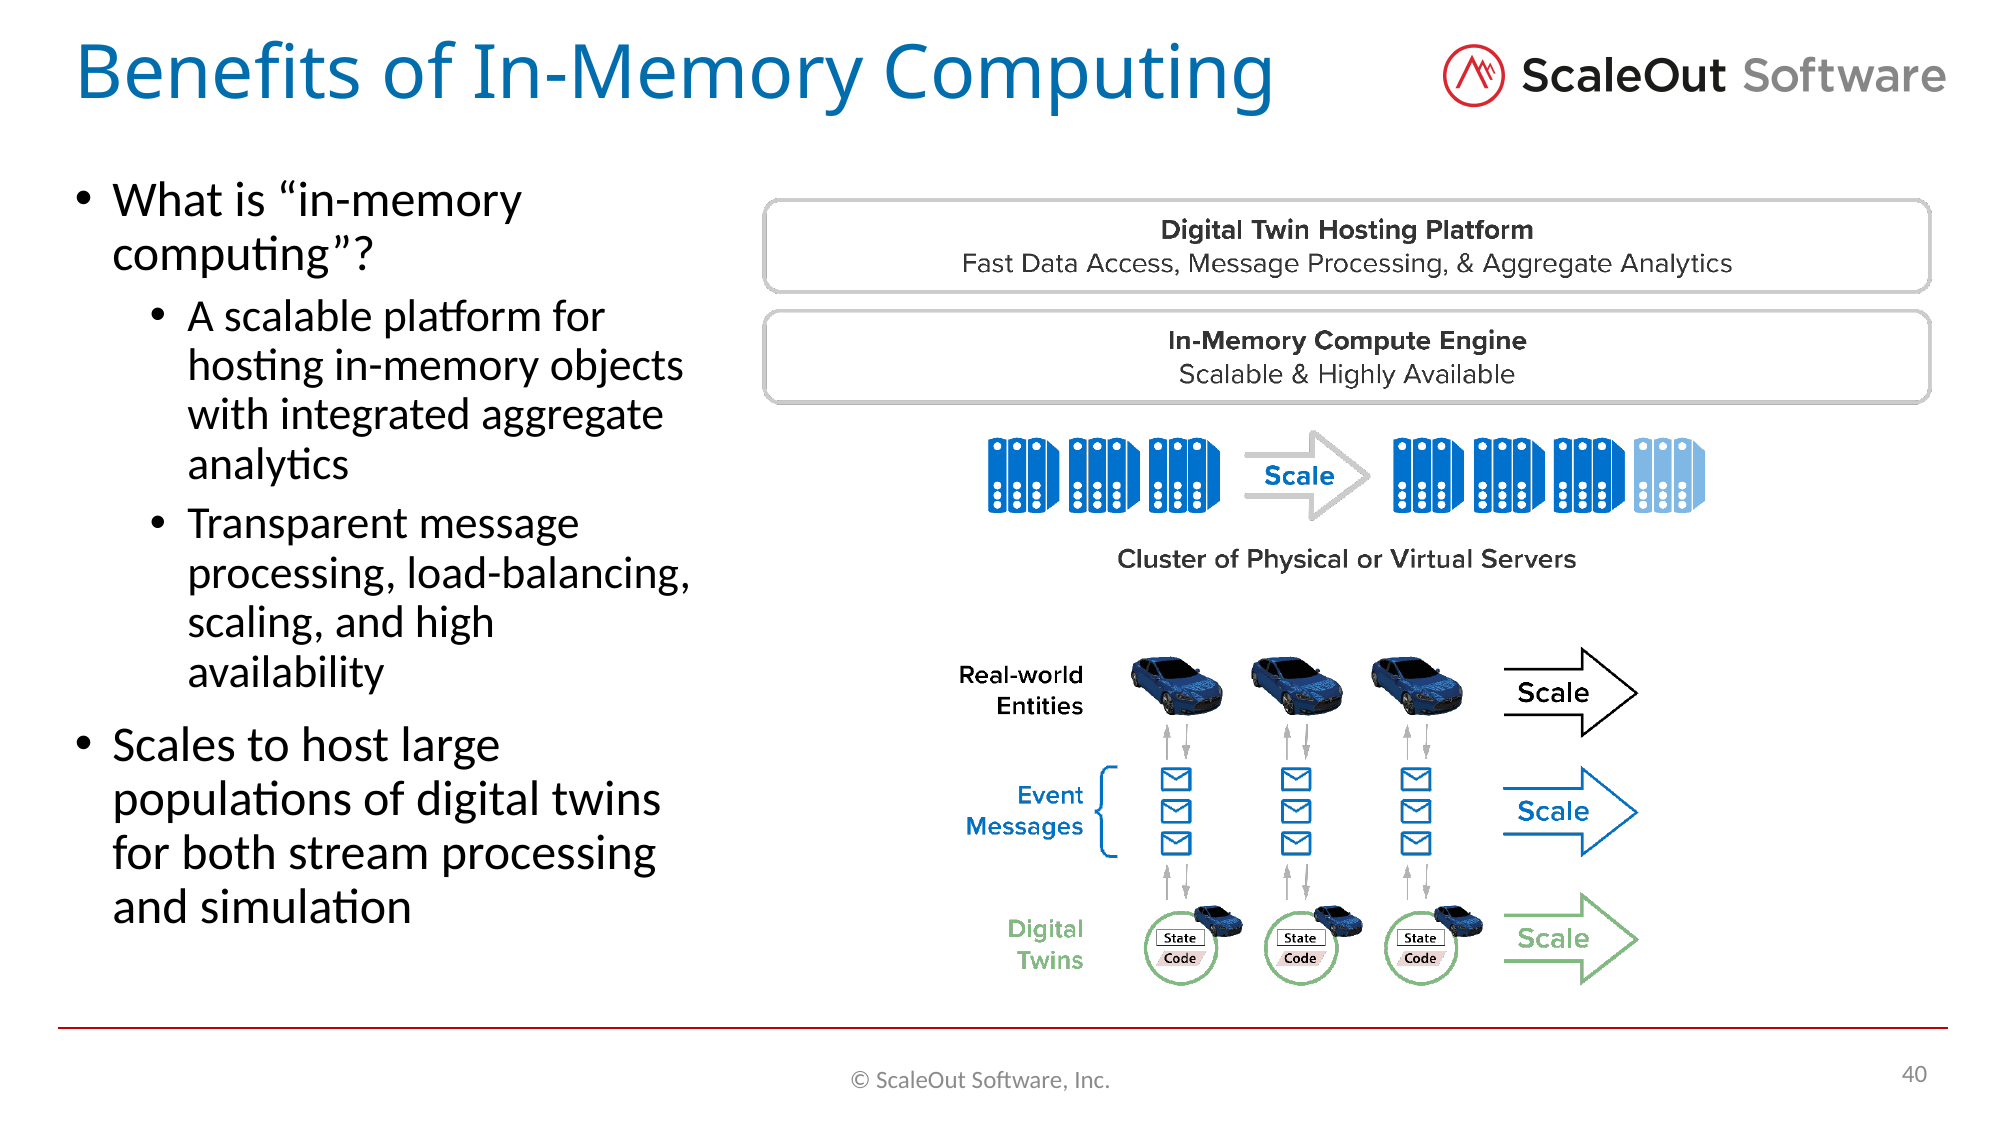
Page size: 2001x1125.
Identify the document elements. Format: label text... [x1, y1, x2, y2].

footer © ScaleOut Software, Inc. [530, 1048, 1431, 1109]
title Benefits of In-Memory Computing [59, 18, 1438, 131]
picture [1438, 37, 1955, 115]
text_box What is “in-memory computing”? A scalable platform for hosting in-memory objects with integrated aggregate analytics Transparent message processing, load-balancing, scaling, and high availability Scales to host large populations of digital twins for both stream processing and simulation [59, 165, 713, 1043]
slide_number 40 [1598, 1042, 1943, 1103]
picture [934, 636, 1656, 997]
picture [724, 175, 1970, 613]
